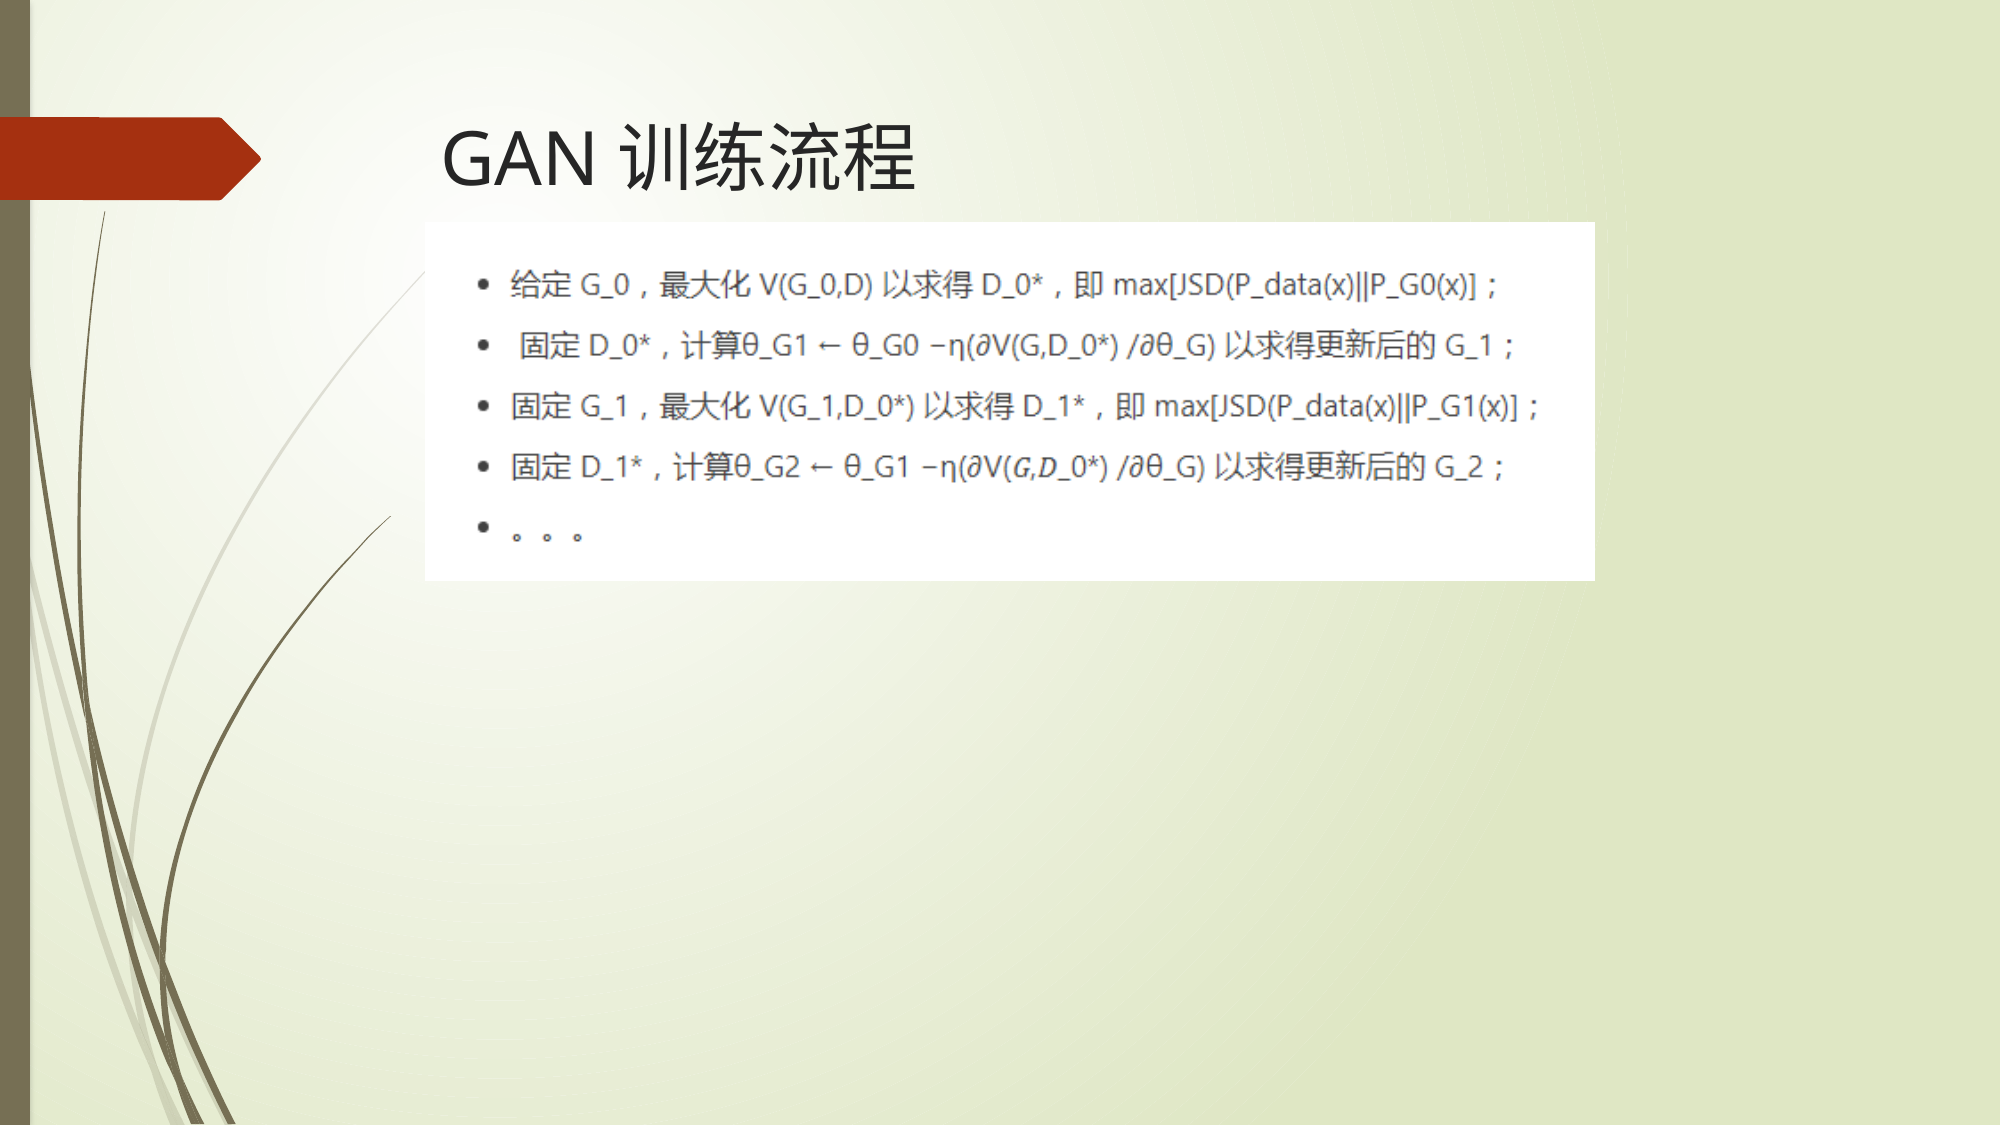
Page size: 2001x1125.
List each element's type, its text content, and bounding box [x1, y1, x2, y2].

picture [425, 222, 1596, 581]
title GAN训练流程 [425, 102, 1888, 313]
